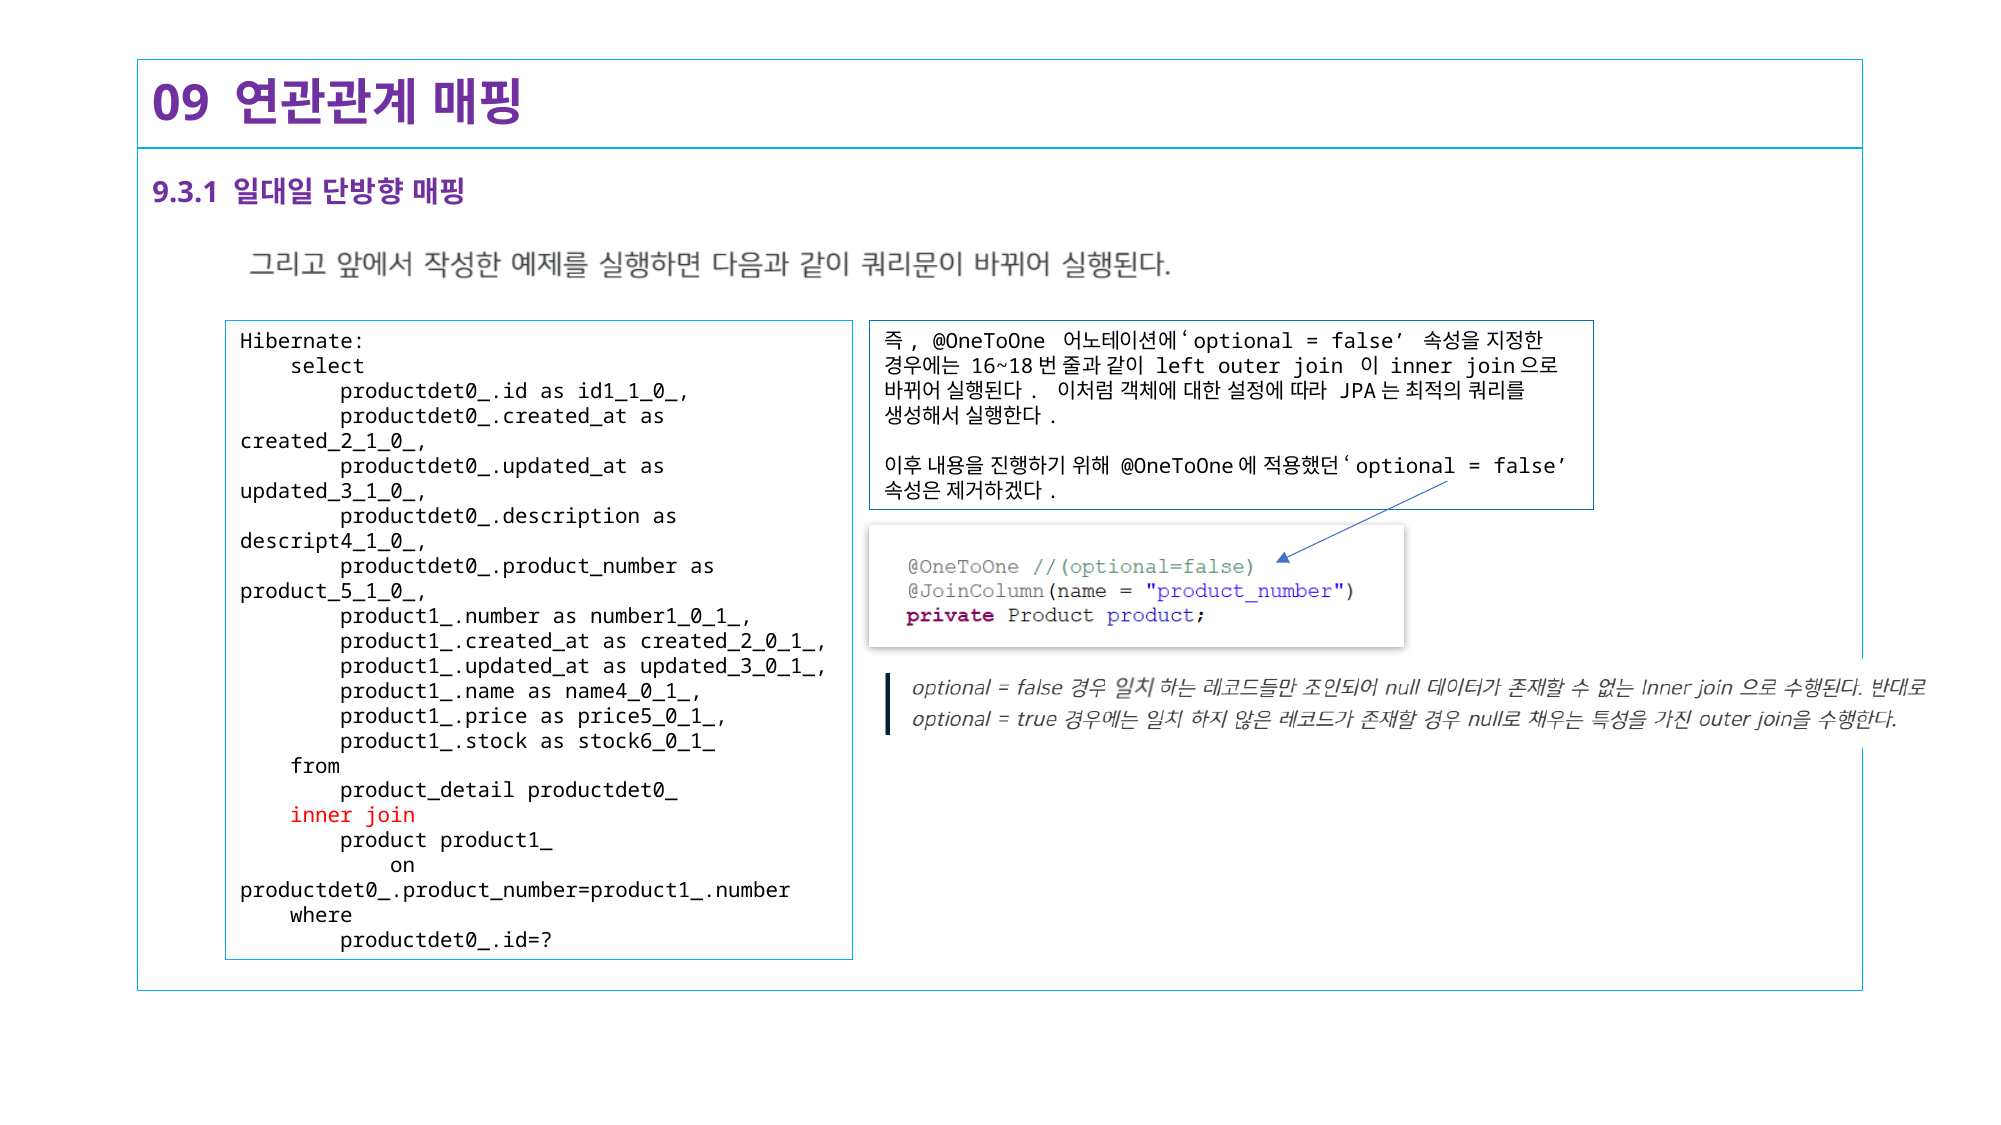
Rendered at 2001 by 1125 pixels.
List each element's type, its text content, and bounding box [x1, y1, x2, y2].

text_box 즉, @OneToOne 어노테이션에 ‘optional = false’ 속성을 지정한 경우에는 16~18번 줄과 같이 left outer join 이 inner join으로 바뀌어 실행된다. 이처럼 객체에 대한 설정에 따라 JPA는 최적의 쿼리를 생성해서 실행한다. 이후 내용을 진행하기 위해 @OneToOne에 적용했던 ‘optional = false’ 속성은 제거하겠다. [869, 320, 1594, 510]
title 09 연관관계 매핑 [137, 59, 1863, 148]
picture [228, 228, 1193, 305]
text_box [869, 659, 1963, 748]
text_box Hibernate: select productdet0_.id as id1_1_0_, productdet0_.created_at as created_2_1_0_, productdet0_.updated_at as updated_3_1_0_, productdet0_.description as descript4_1_0_, productdet0_.product_number as product_5_1_0_, product1_.number as number1_0_1_, product1_.created_at as created_2_0_1_, product1_.updated_at as updated_3_0_1_, product1_.name as name4_0_1_, product1_.price as price5_0_1_, product1_.stock as stock6_0_1_ from product_detail productdet0_ inner join product product1_ on productdet0_.product_number=product1_.number where productdet0_.id=? [225, 320, 853, 960]
picture [883, 539, 1390, 633]
list 9.3.1 일대일 단방향 매핑 [137, 148, 1863, 991]
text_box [1275, 481, 1448, 563]
